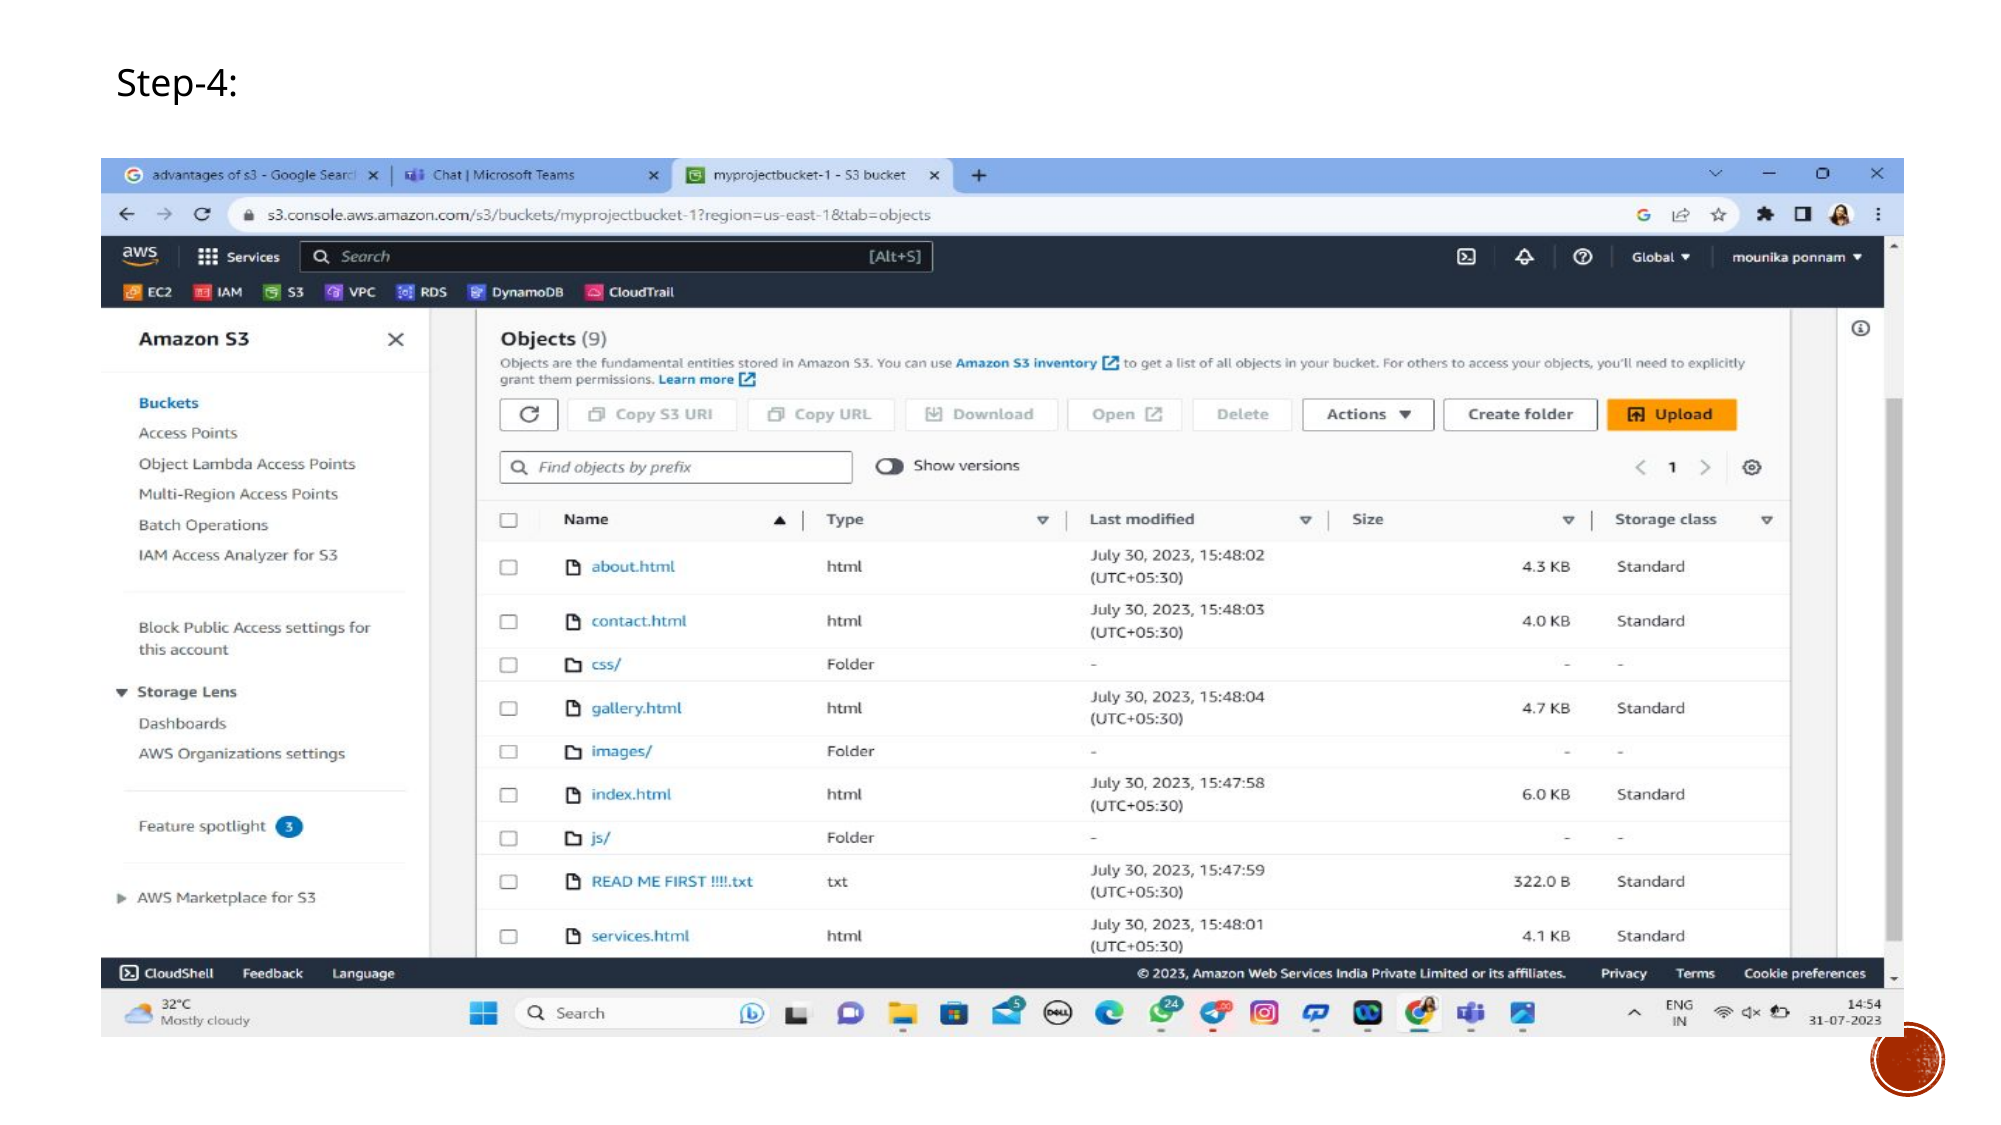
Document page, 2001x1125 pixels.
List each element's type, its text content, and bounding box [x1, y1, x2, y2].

text_box Step-4: [101, 51, 535, 112]
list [106, 158, 1902, 1035]
